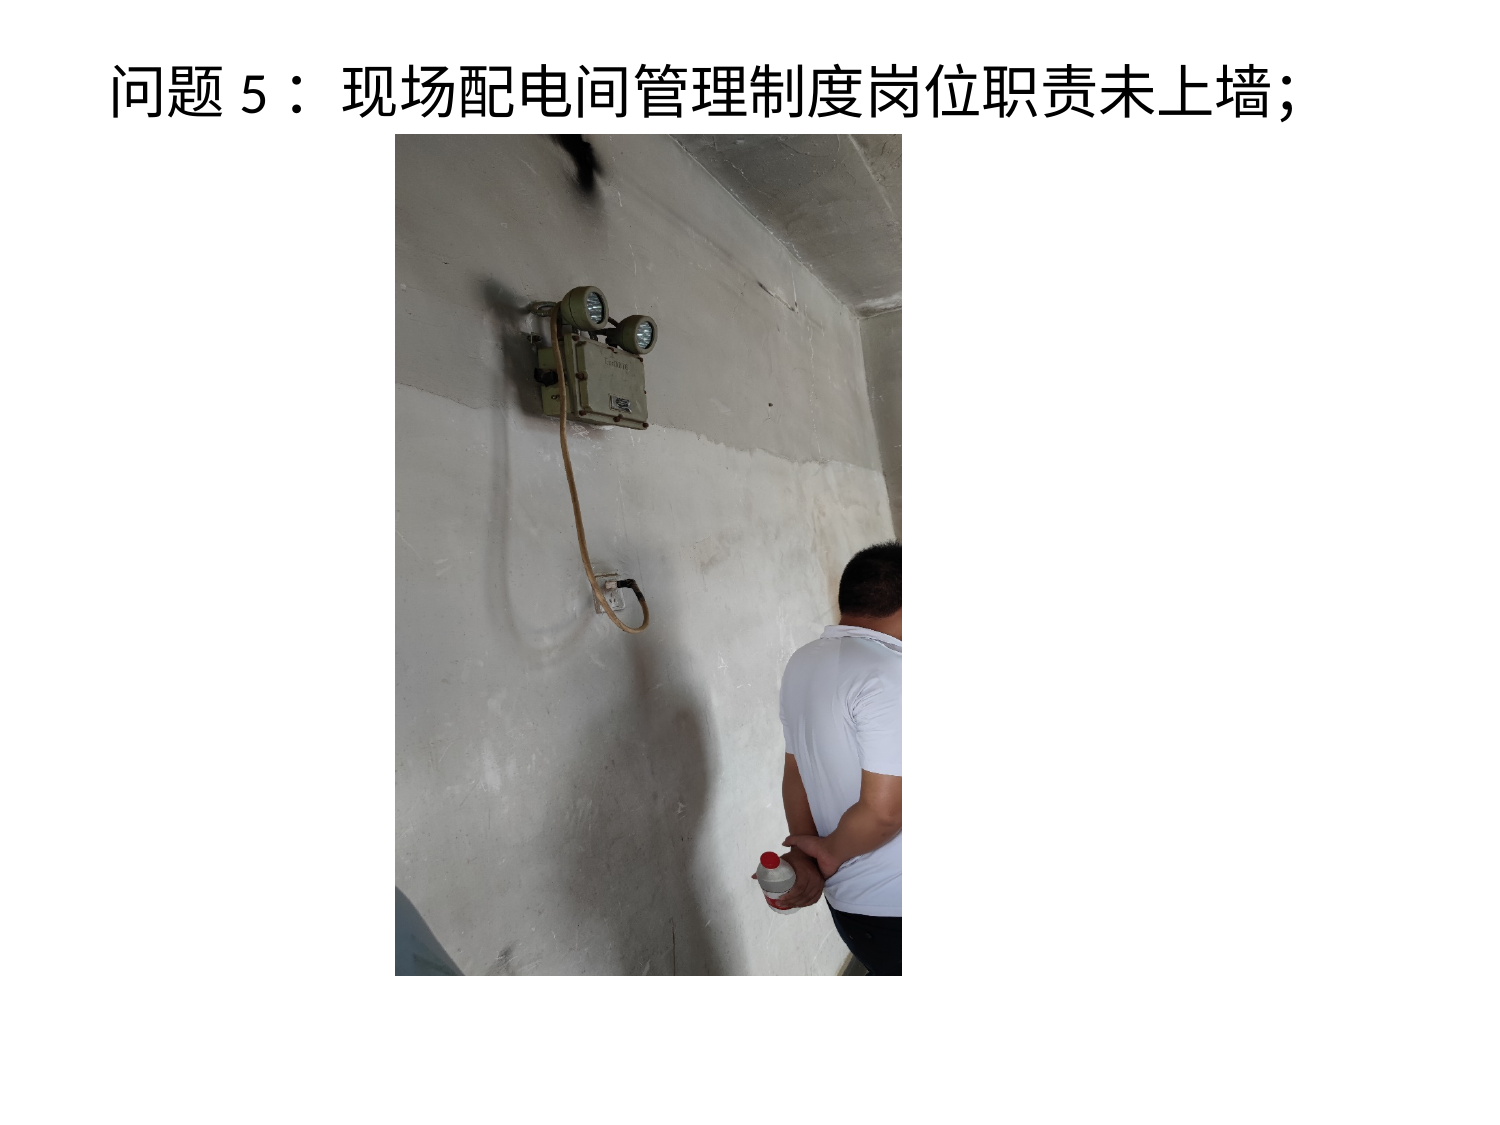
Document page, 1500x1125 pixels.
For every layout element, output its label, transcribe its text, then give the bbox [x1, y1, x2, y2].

picture [395, 134, 903, 977]
title 问题5：现场配电间管理制度岗位职责未上墙； [93, 46, 1444, 133]
